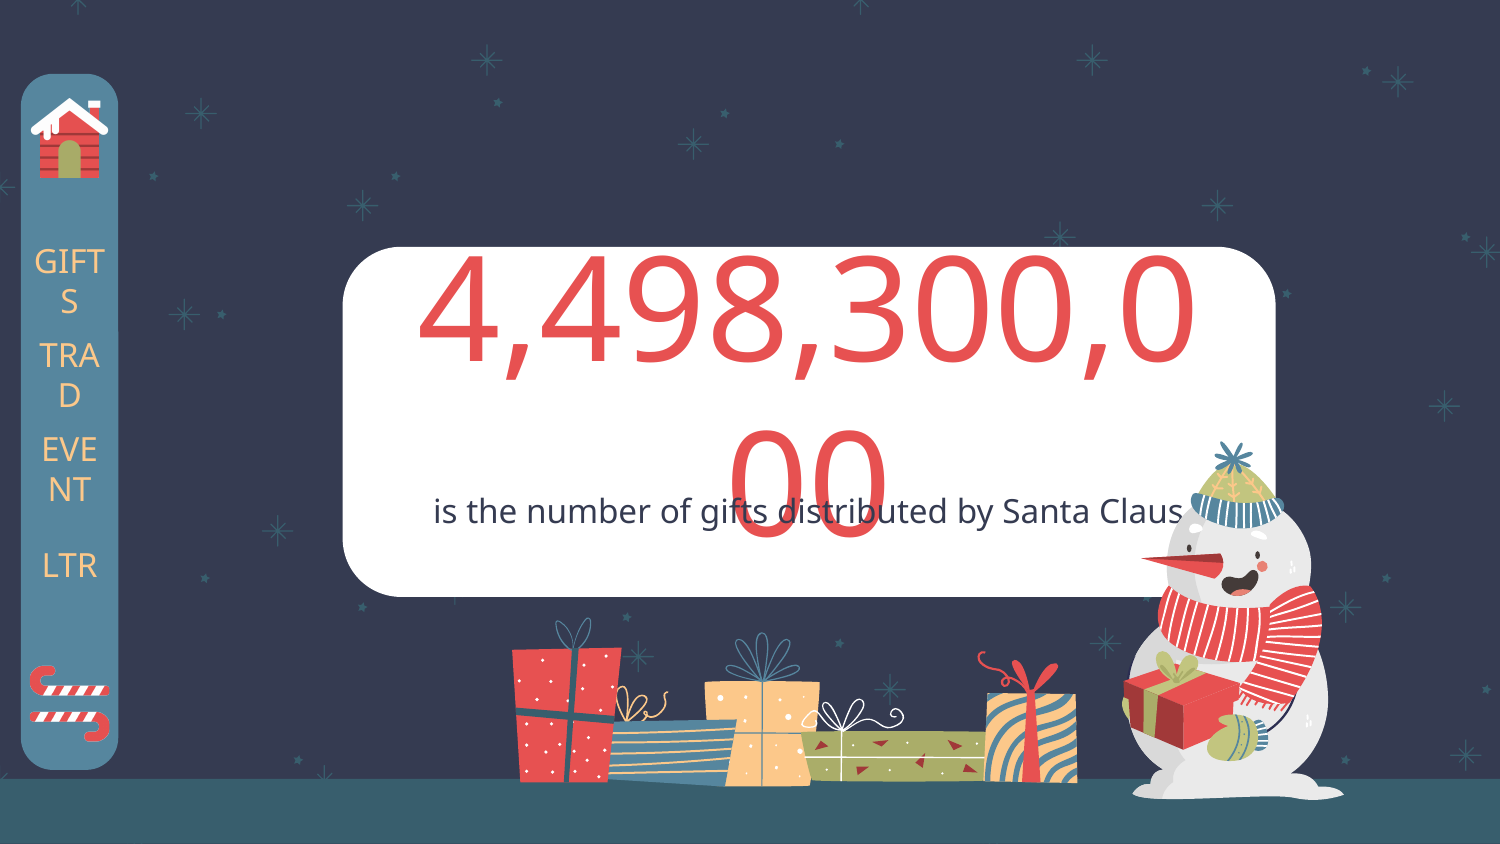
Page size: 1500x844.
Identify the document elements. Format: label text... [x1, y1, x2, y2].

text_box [703, 632, 822, 787]
picture [29, 98, 110, 178]
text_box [625, 685, 738, 787]
title LTR [29, 517, 110, 612]
title TRAD [29, 327, 110, 421]
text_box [799, 698, 953, 782]
subtitle is the number of gifts distributed by Santa Claus [406, 478, 1109, 542]
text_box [511, 617, 622, 783]
title EVENT [29, 421, 110, 516]
text_box [342, 246, 1276, 597]
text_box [958, 649, 1107, 813]
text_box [1114, 441, 1345, 801]
title 4,498,300,000 [406, 301, 1212, 478]
picture [30, 640, 110, 767]
title GIFTS [29, 233, 110, 327]
